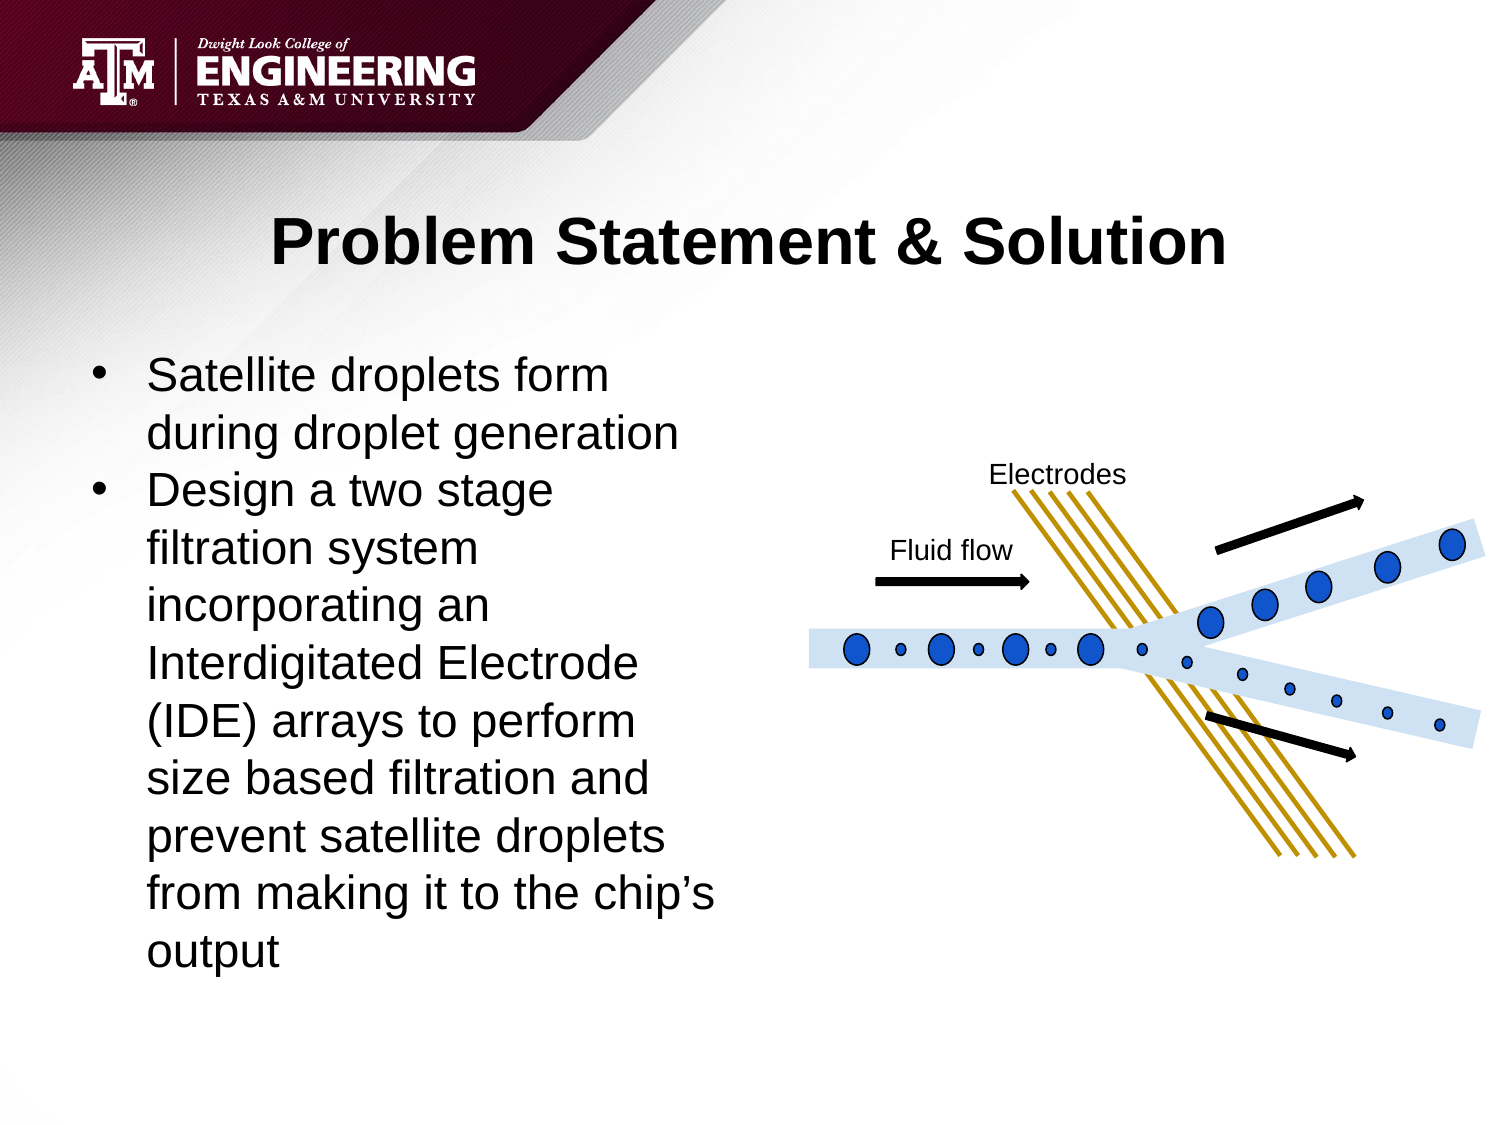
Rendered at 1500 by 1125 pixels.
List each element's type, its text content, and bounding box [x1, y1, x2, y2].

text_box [1067, 491, 1086, 858]
text_box [928, 633, 955, 666]
text_box [1358, 518, 1486, 597]
picture [0, 0, 1500, 1125]
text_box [1049, 491, 1066, 858]
text_box [1434, 718, 1445, 731]
text_box [1357, 496, 1364, 510]
text_box [1439, 529, 1466, 561]
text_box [1087, 491, 1355, 858]
text_box [973, 643, 984, 656]
text_box Electrodes [973, 440, 1176, 506]
title Problem Statement & Solution [75, 172, 1425, 304]
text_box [1012, 490, 1028, 856]
text_box [1358, 682, 1482, 750]
text_box [876, 582, 1007, 586]
text_box [808, 628, 1007, 669]
text_box [1382, 707, 1393, 719]
text_box [843, 633, 870, 666]
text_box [1030, 490, 1050, 856]
text_box [895, 643, 906, 656]
list Satellite droplets form during droplet generation Design a two stage filtration system incorporating an Interdigitated Electrode (IDE) arrays to perform size based filtration and prevent satellite droplets from making it to the chip’s output [75, 336, 750, 1097]
text_box [1002, 638, 1007, 661]
text_box [1374, 551, 1401, 583]
text_box Fluid flow [874, 516, 1007, 582]
